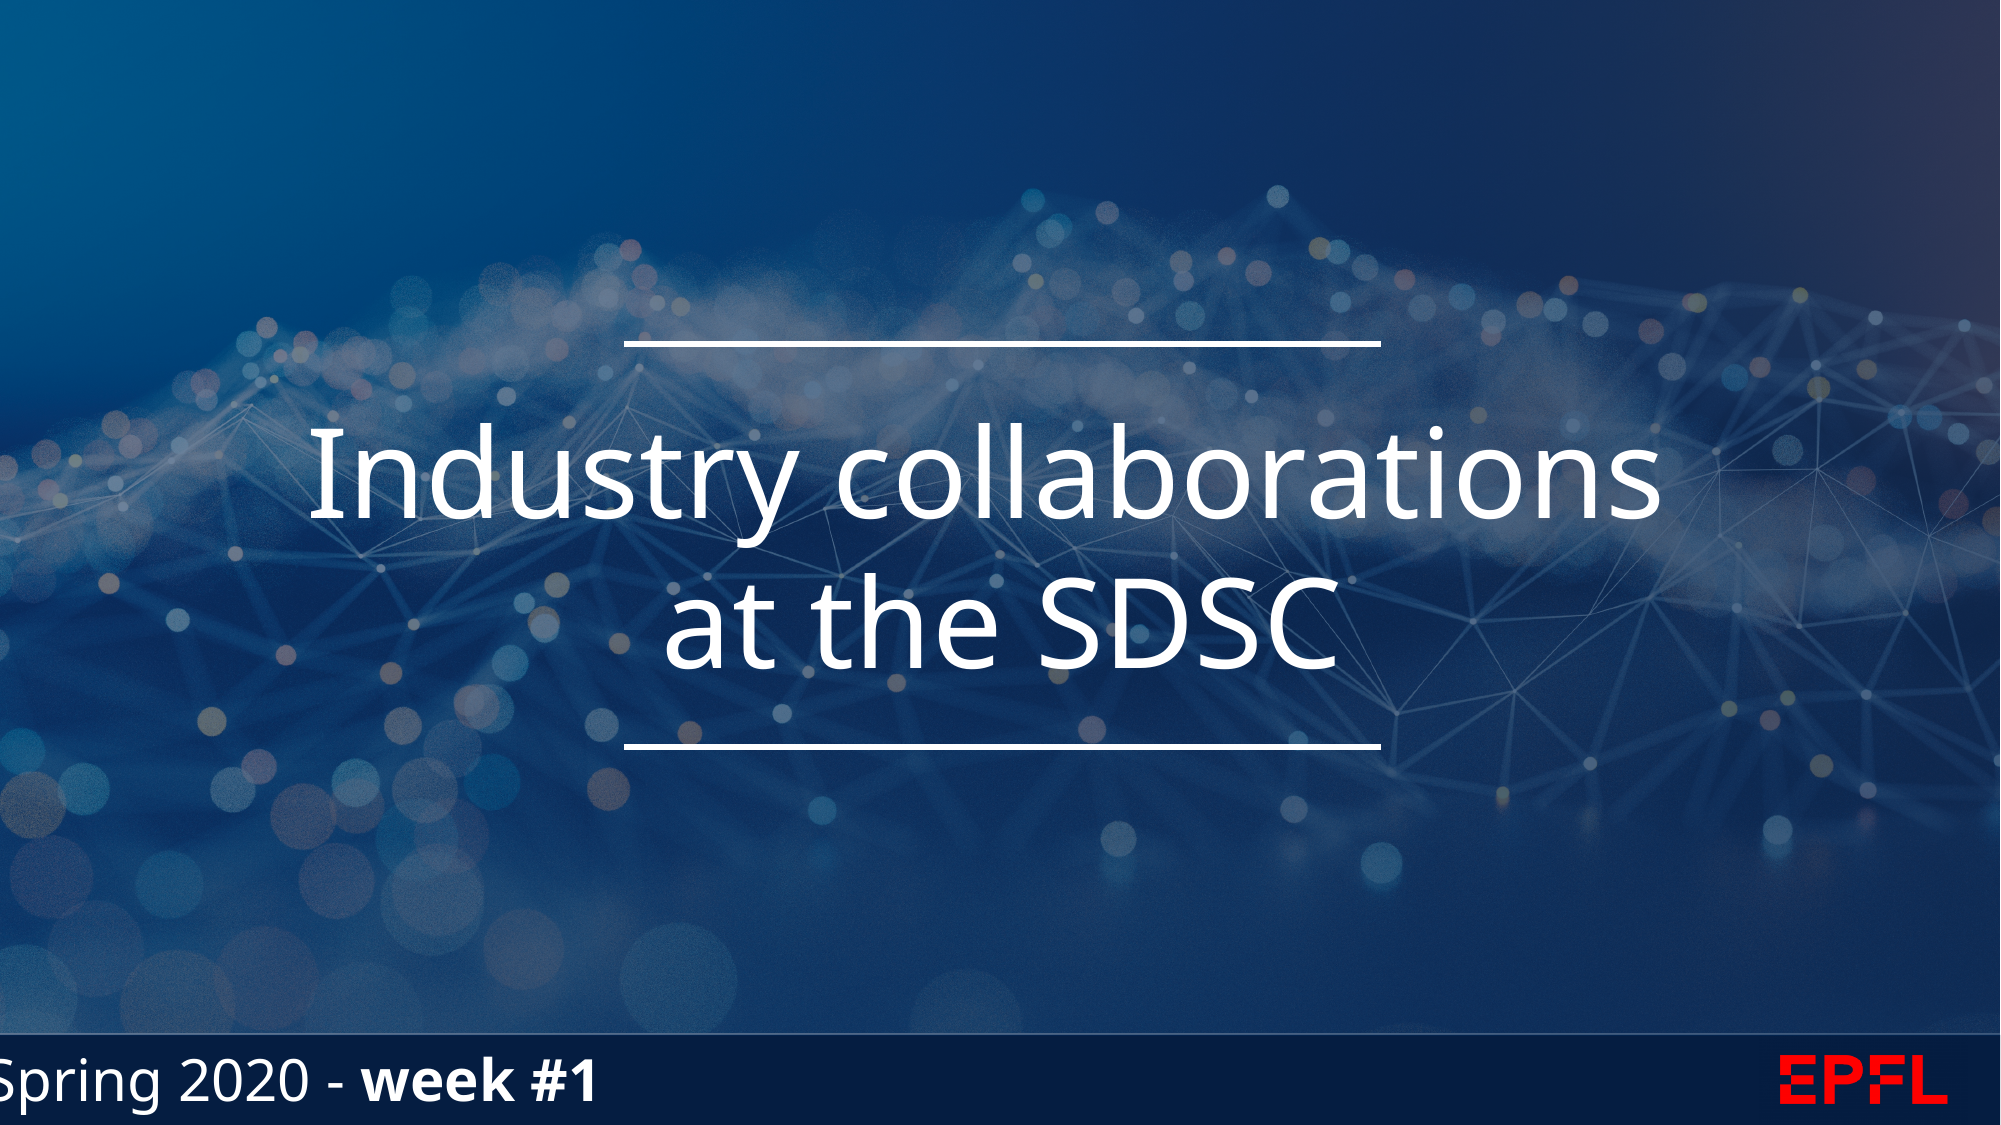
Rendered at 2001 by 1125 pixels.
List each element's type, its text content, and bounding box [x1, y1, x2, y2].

picture [0, 0, 2000, 1034]
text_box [623, 343, 1382, 748]
text_box Spring 2020 - week #1 [0, 1035, 617, 1121]
picture [1759, 1037, 1968, 1125]
